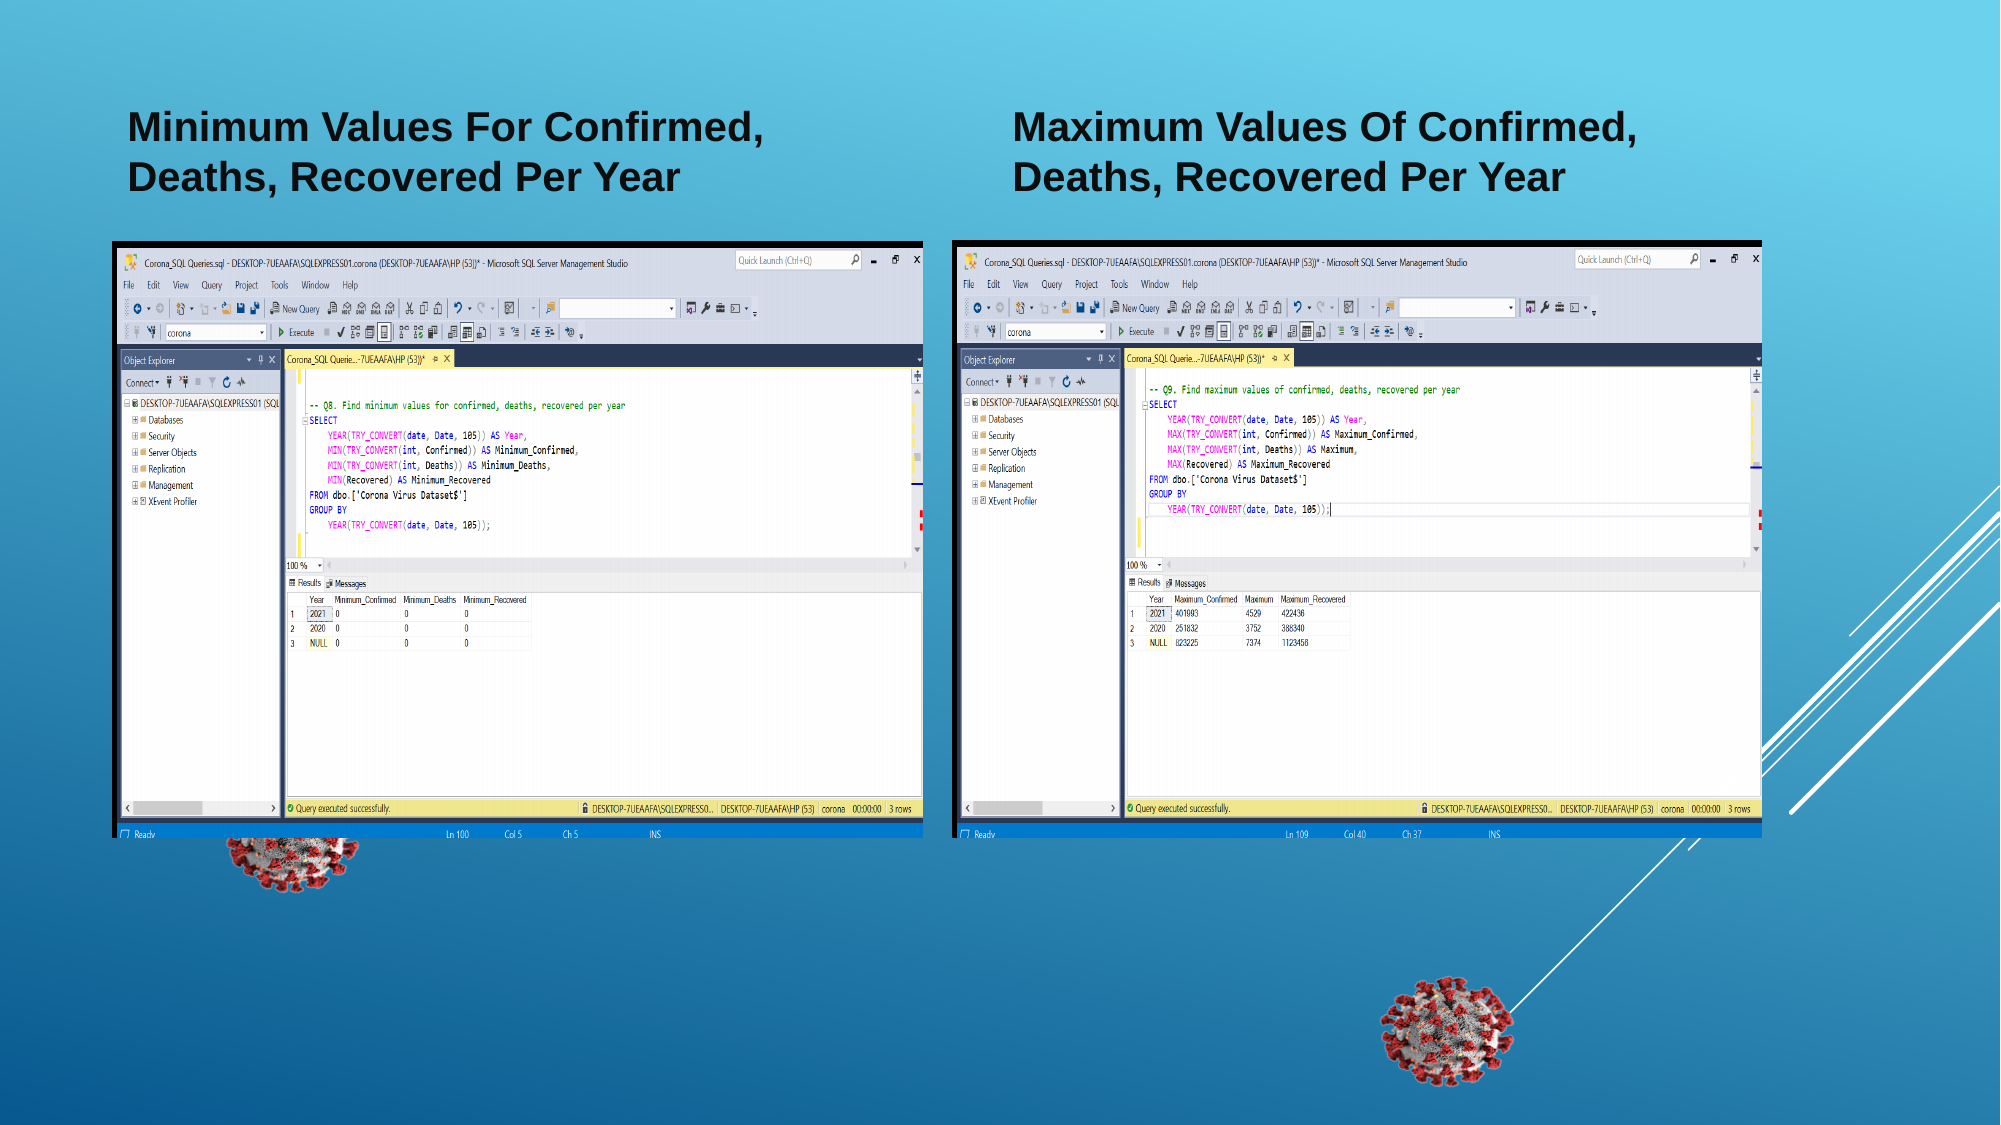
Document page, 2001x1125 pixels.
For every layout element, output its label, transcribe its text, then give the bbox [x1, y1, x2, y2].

picture [224, 838, 360, 894]
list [111, 241, 923, 838]
picture [1379, 975, 1516, 1088]
list Maximum Values Of Confirmed, Deaths, Recovered Per Year [997, 75, 1763, 207]
list Minimum Values For Confirmed, Deaths, Recovered Per Year [112, 112, 923, 207]
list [952, 240, 1762, 838]
